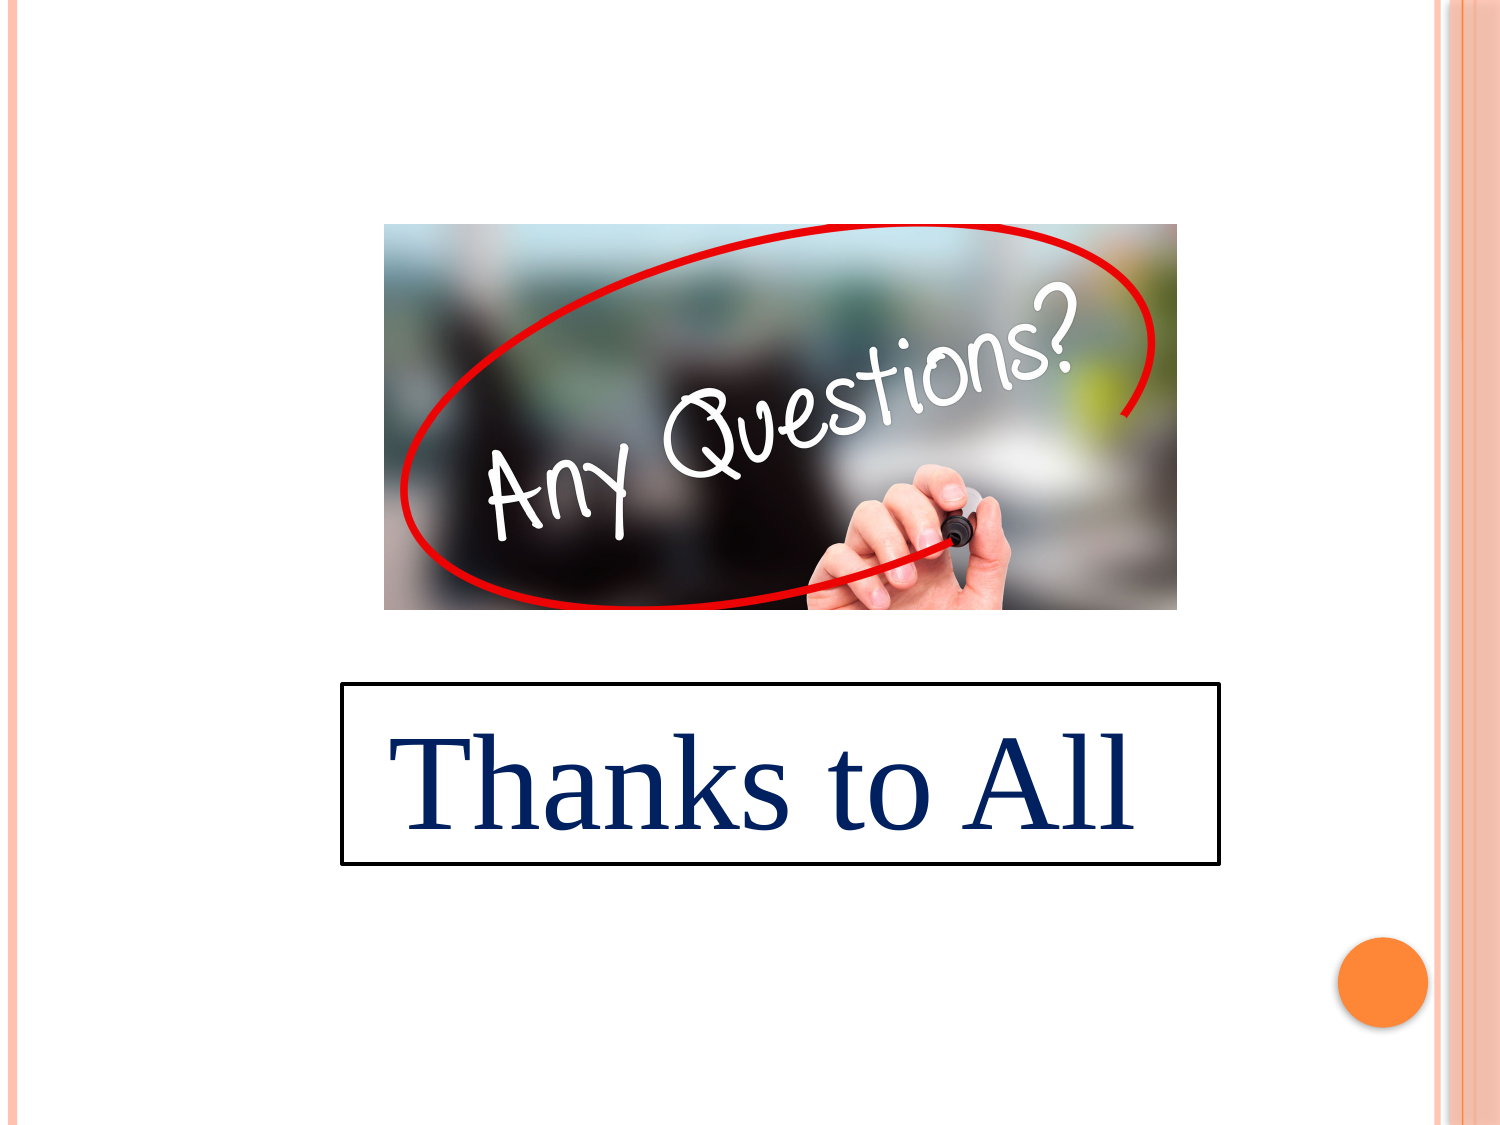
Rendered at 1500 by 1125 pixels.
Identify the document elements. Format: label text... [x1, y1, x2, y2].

picture [383, 224, 1178, 610]
text_box Thanks to All [340, 682, 1221, 866]
